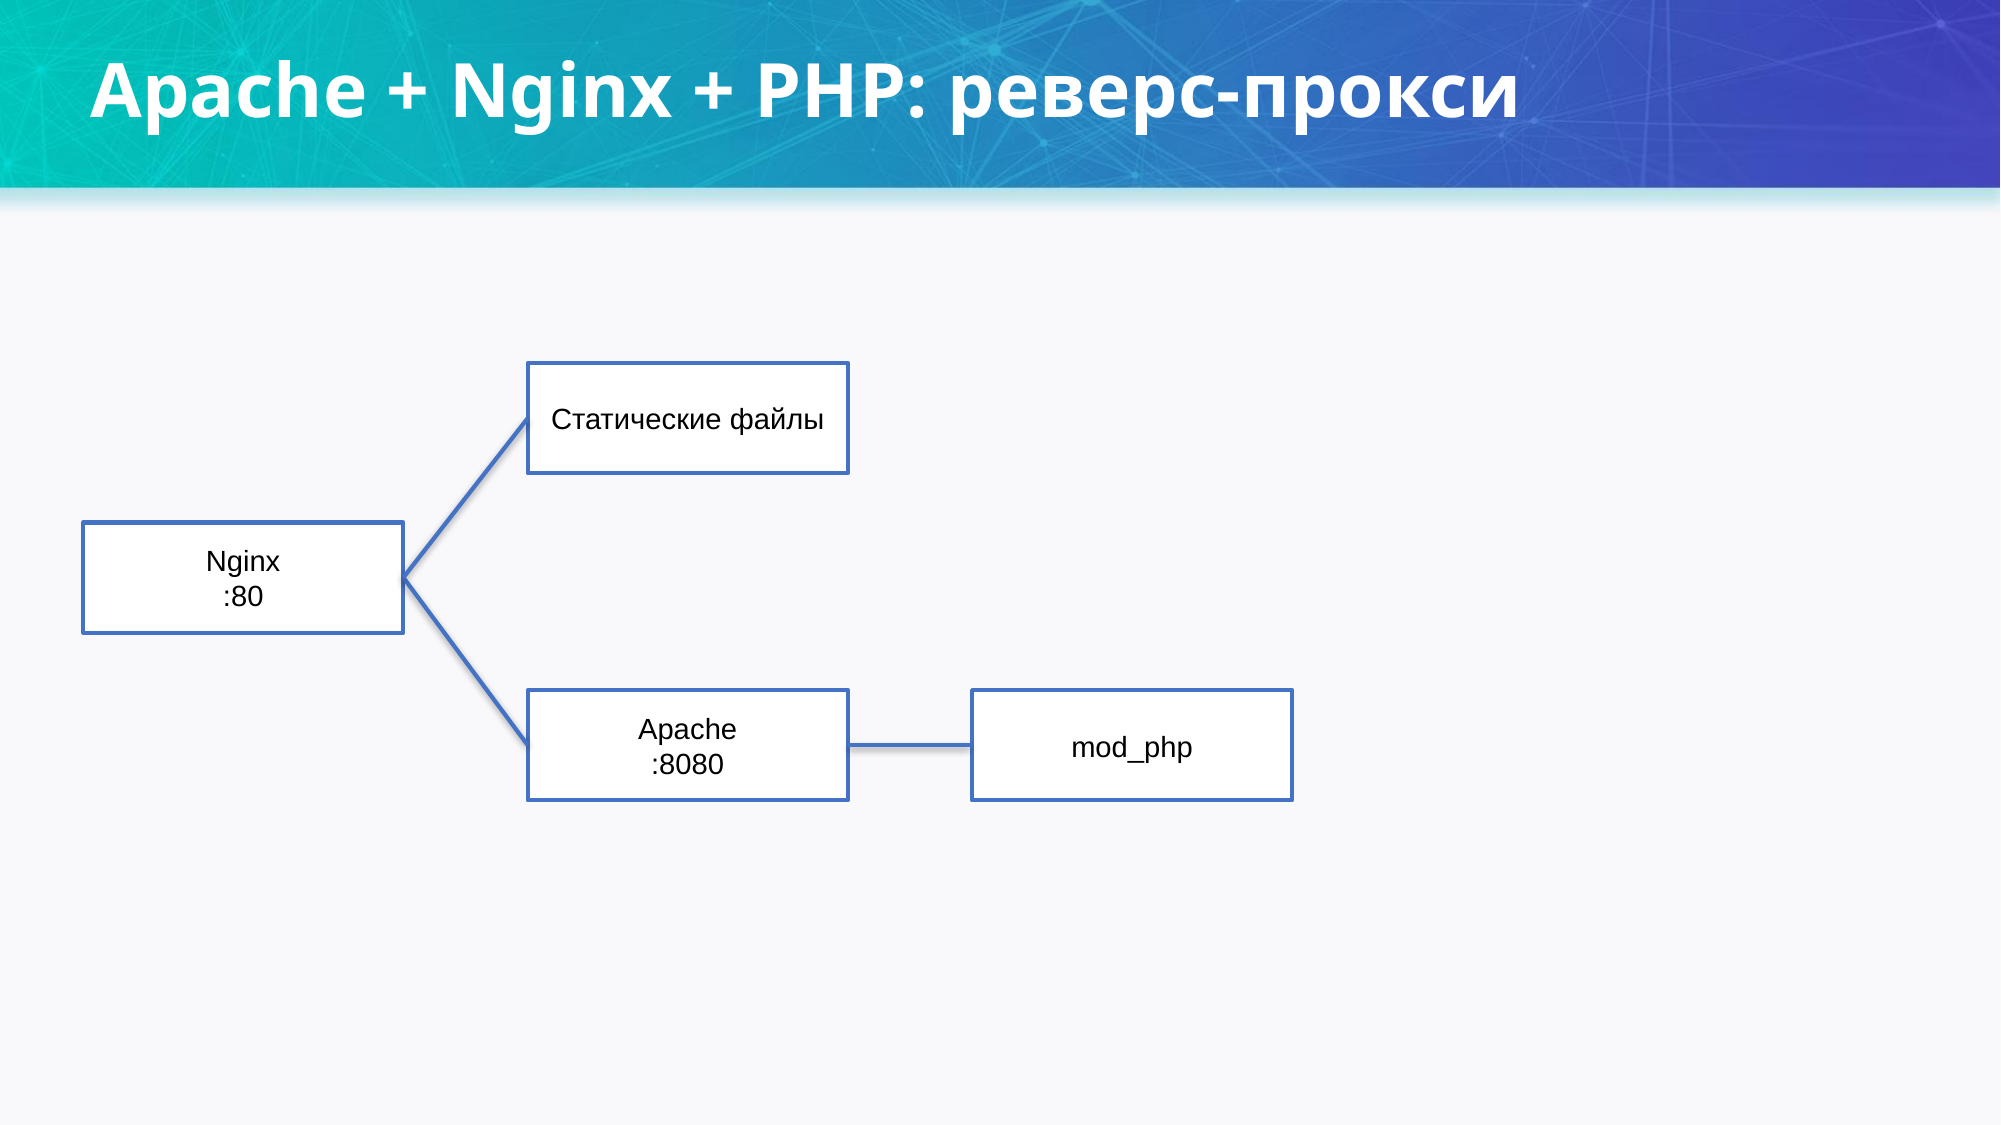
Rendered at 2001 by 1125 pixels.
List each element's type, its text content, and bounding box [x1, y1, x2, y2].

text_box Apache :8080 [527, 690, 848, 801]
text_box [403, 578, 528, 746]
picture [0, 0, 2000, 1125]
title Apache + Nginx + PHP: реверс-прокси [82, 40, 1918, 146]
text_box Nginx :80 [83, 522, 403, 633]
text_box mod_php [972, 690, 1293, 801]
text_box Статические файлы [527, 363, 848, 474]
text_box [403, 417, 528, 578]
